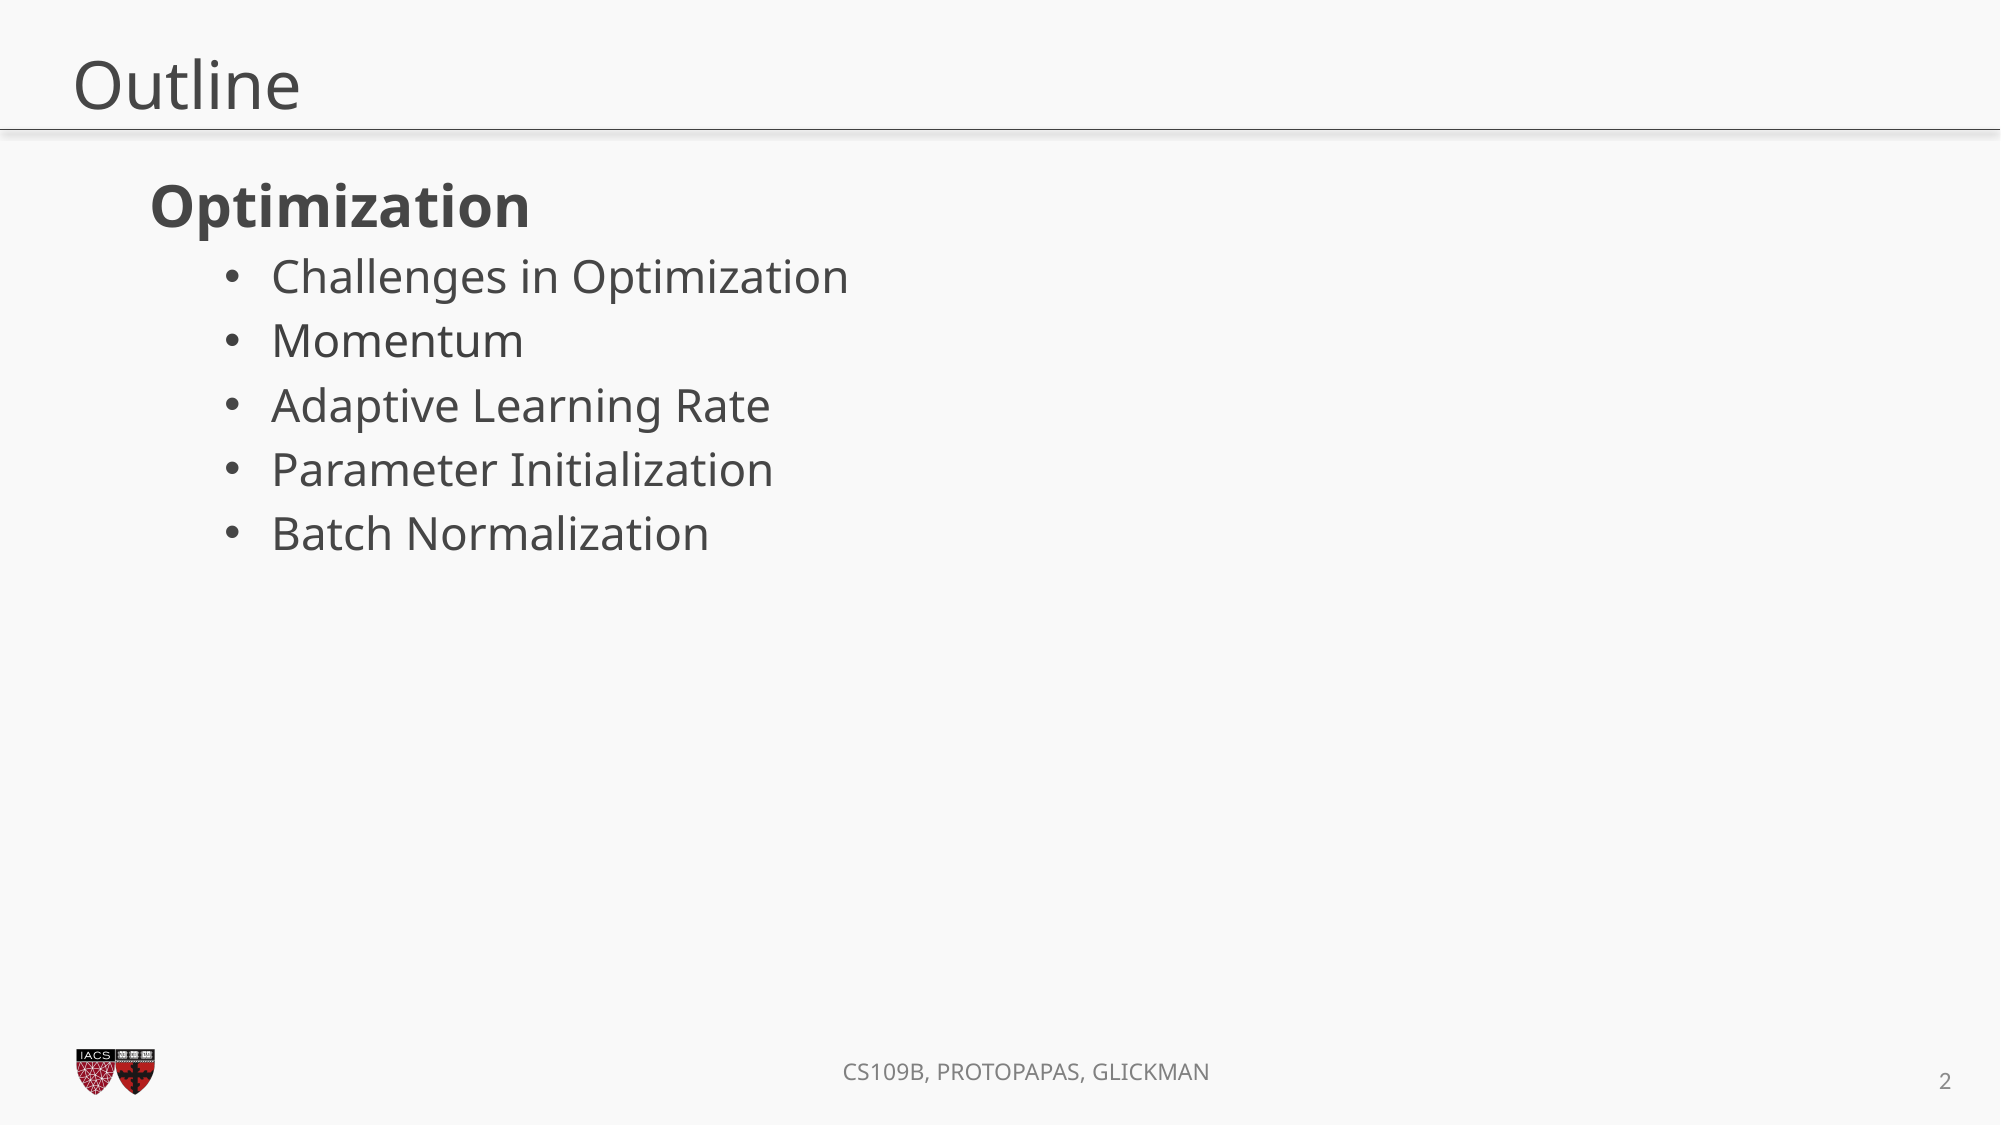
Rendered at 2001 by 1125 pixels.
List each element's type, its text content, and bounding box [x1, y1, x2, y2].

slide_number 2 [1500, 1050, 1967, 1110]
list Optimization Challenges in Optimization Momentum Adaptive Learning Rate Parameter Initialization Batch Normalization [134, 161, 1829, 508]
title Outline [57, 35, 1943, 162]
picture [75, 1049, 155, 1095]
